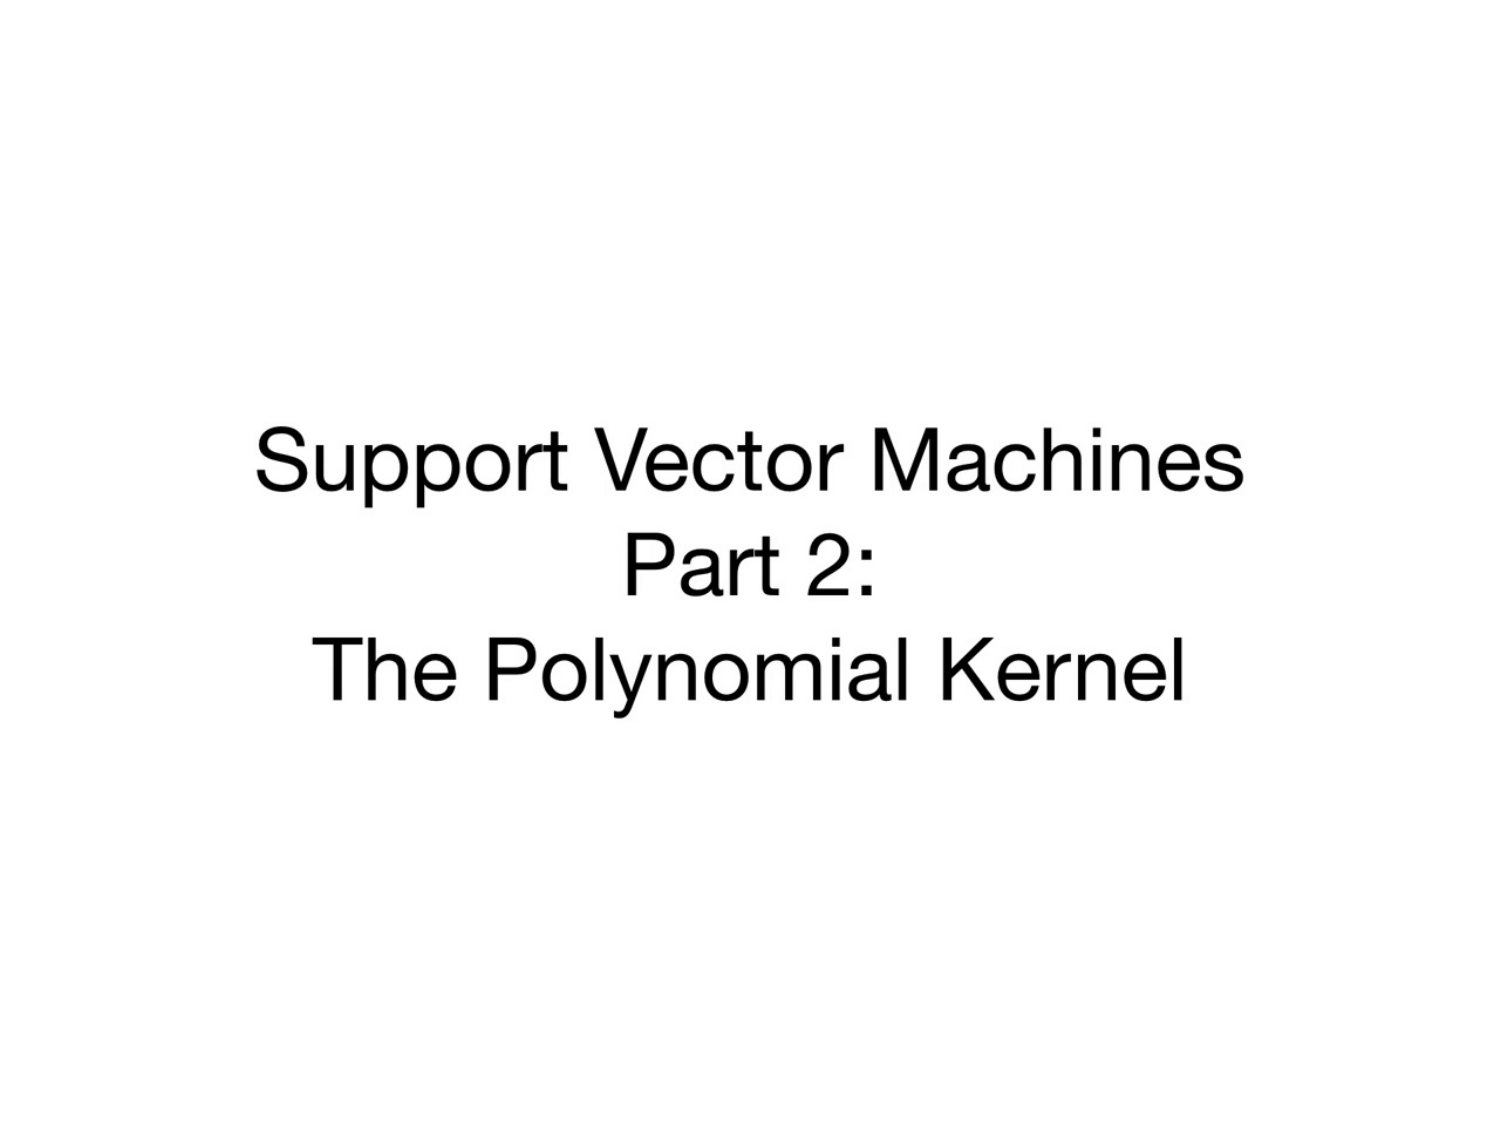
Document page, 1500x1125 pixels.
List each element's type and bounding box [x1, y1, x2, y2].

picture [0, 140, 1500, 985]
